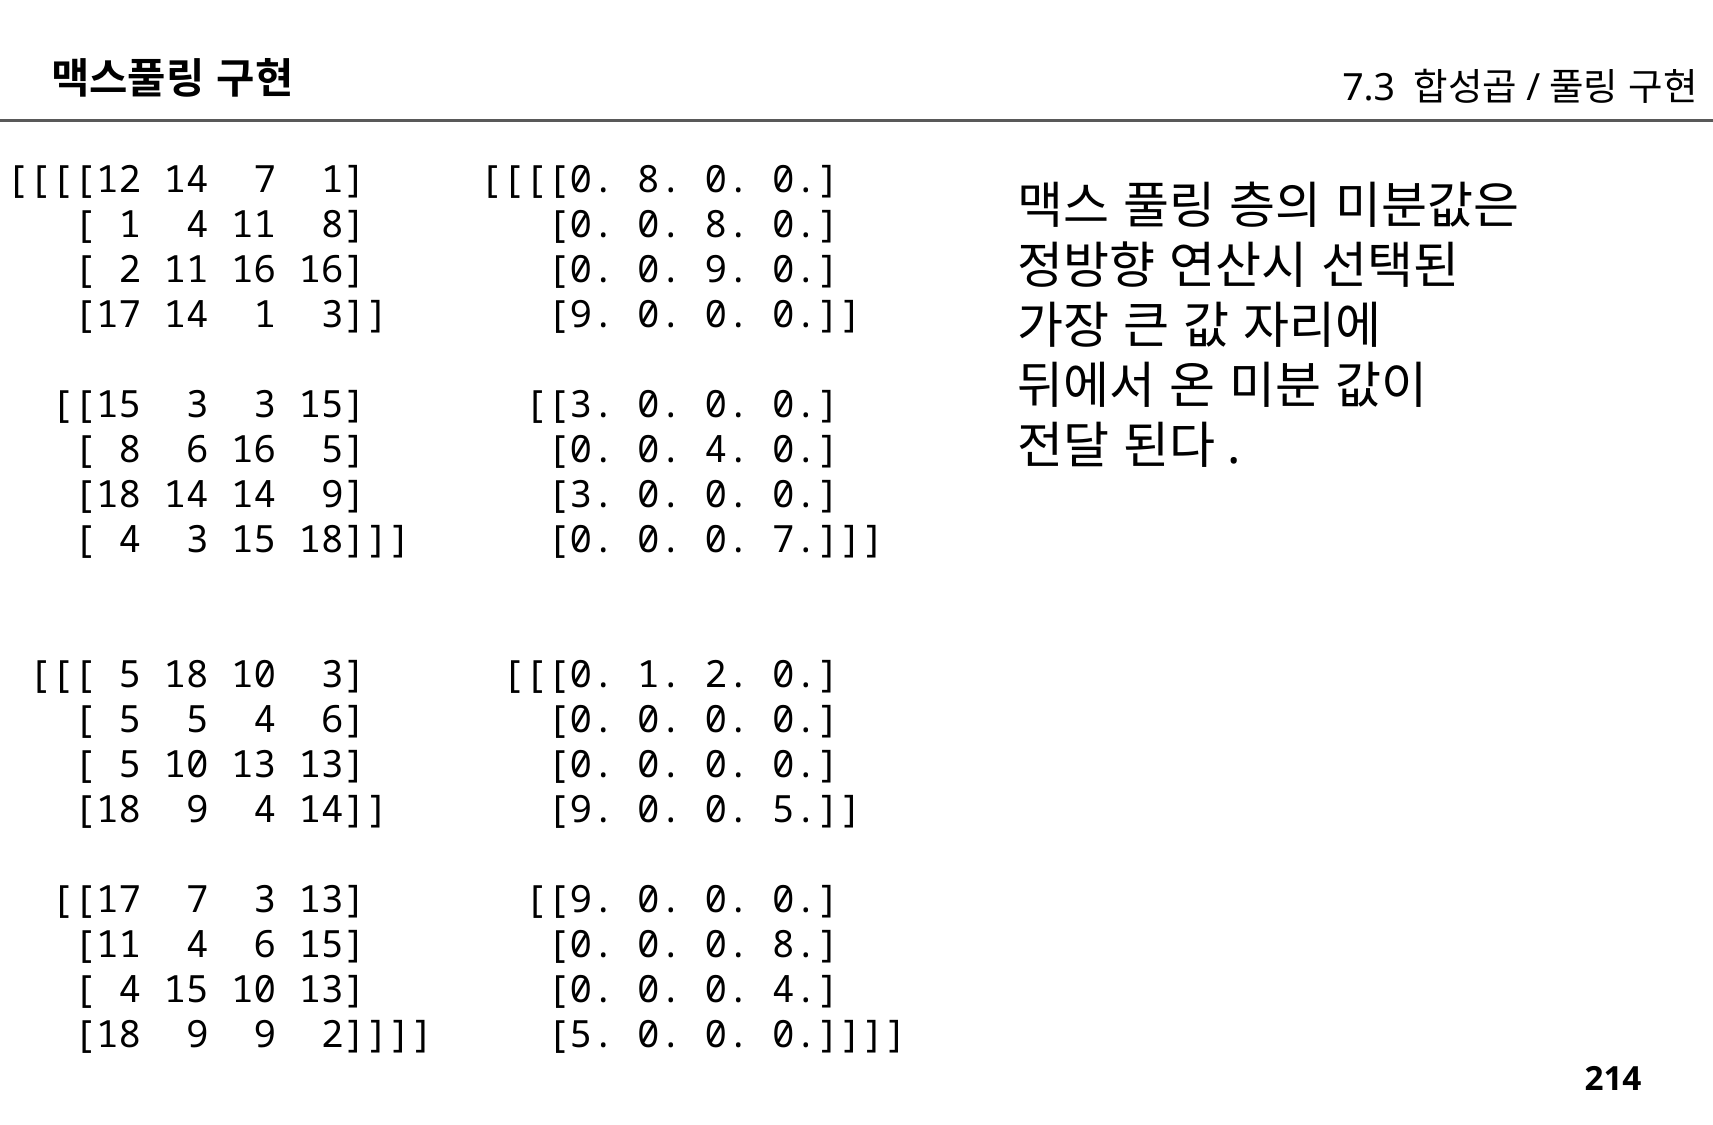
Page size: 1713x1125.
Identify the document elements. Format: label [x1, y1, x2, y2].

text_box [0, 147, 449, 1062]
text_box [916, 44, 1713, 111]
text_box [464, 147, 922, 1062]
text_box [11, 13, 803, 105]
text_box [1002, 165, 1535, 481]
